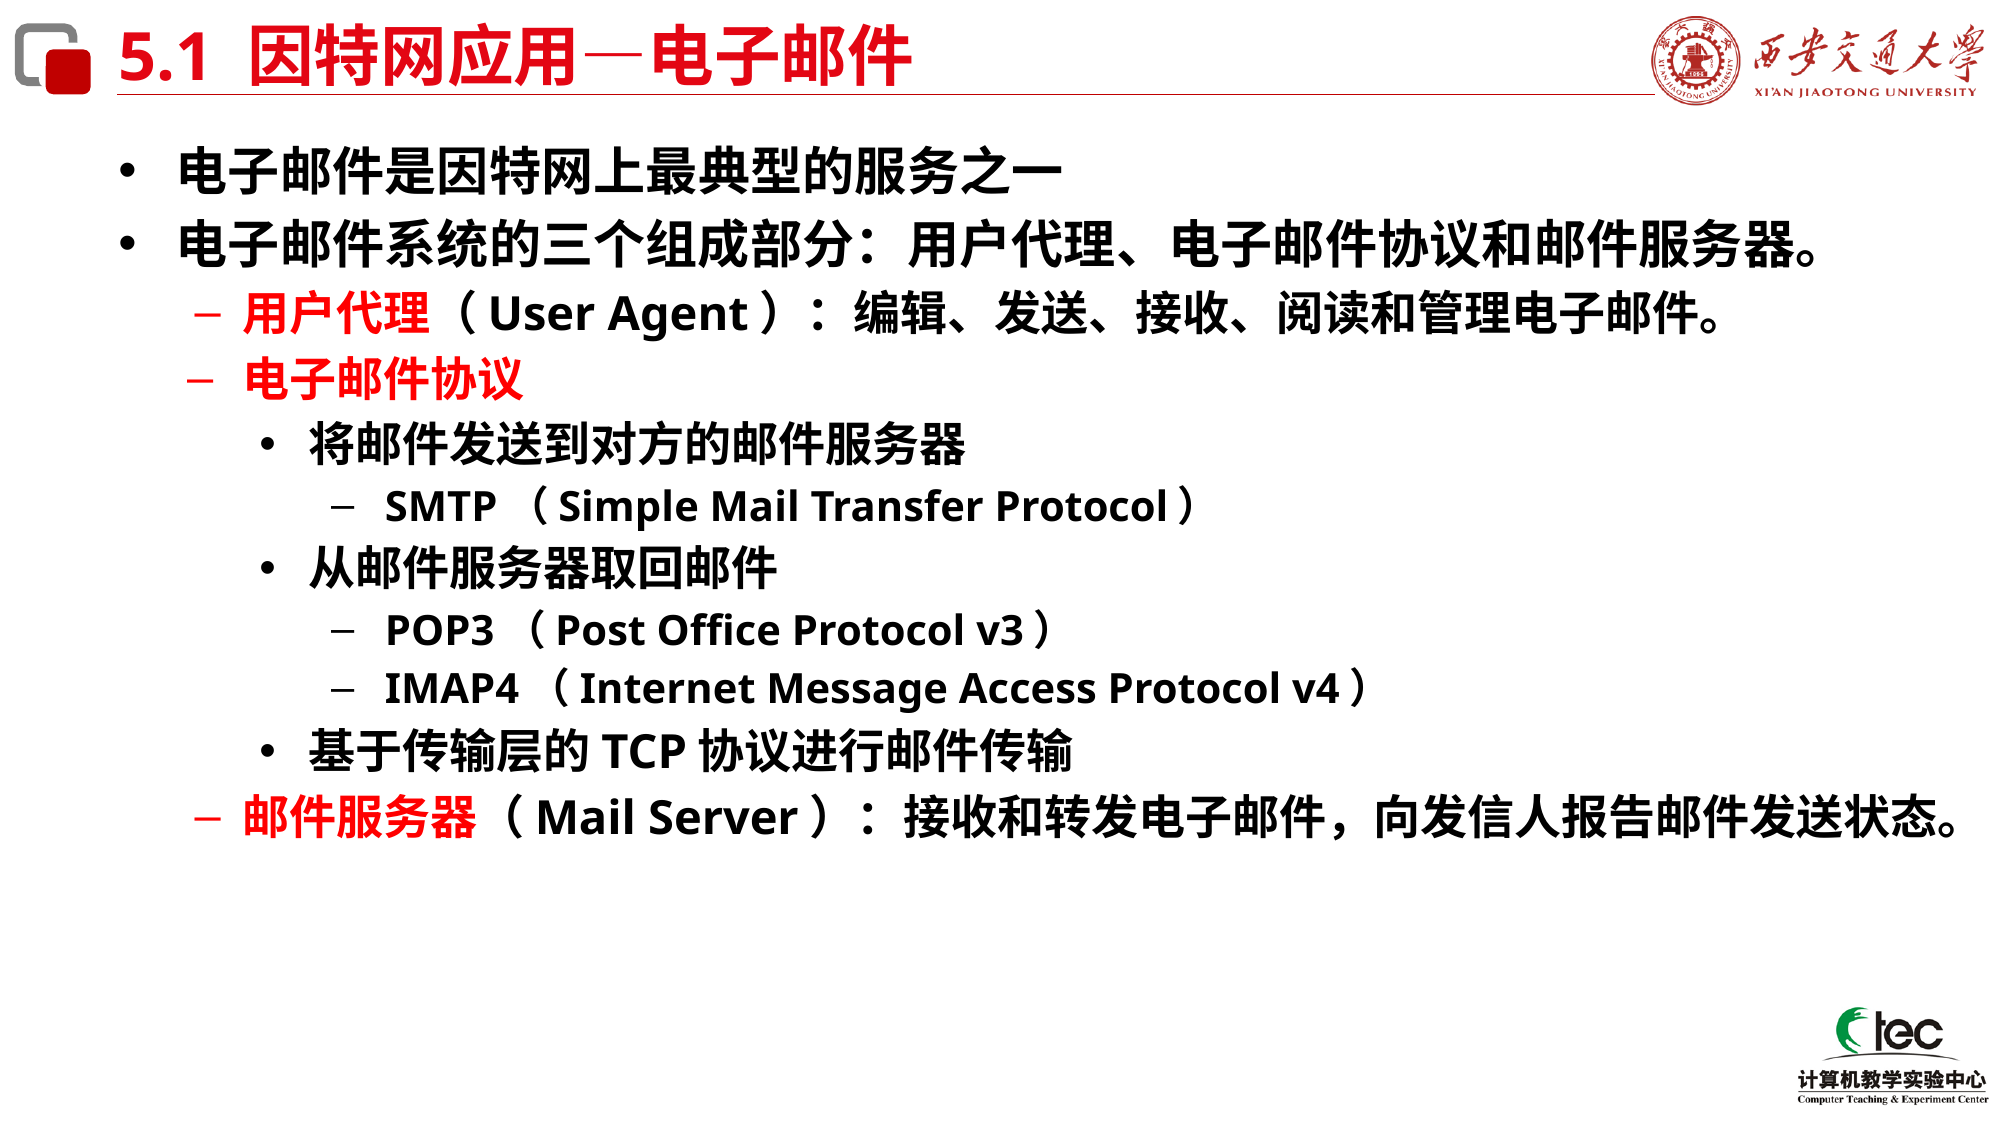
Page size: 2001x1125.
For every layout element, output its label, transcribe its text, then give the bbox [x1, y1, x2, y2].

text_box 5.1 因特网应用—电子邮件 [103, 6, 1222, 102]
text_box 电子邮件是因特网上最典型的服务之一 电子邮件系统的三个组成部分：用户代理、电子邮件协议和邮件服务器。 用户代理（User Agent）：编辑、发送、接收、阅读和管理电子邮件。 电子邮件协议 将邮件发送到对方的邮件服务器 SMTP（Simple Mail Transfer Protocol） 从邮件服务器取回邮件 POP3（Post Office Protocol v3） IMAP4（Internet Message Access Protocol v4） 基于传输层的TCP协议进行邮件传输 邮件服务器（Mail Server）：接收和转发电子邮件，向发信人报告邮件发送状态。 [103, 131, 1967, 899]
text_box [19, 27, 91, 95]
picture [1647, 12, 1995, 109]
picture [1788, 993, 2000, 1125]
